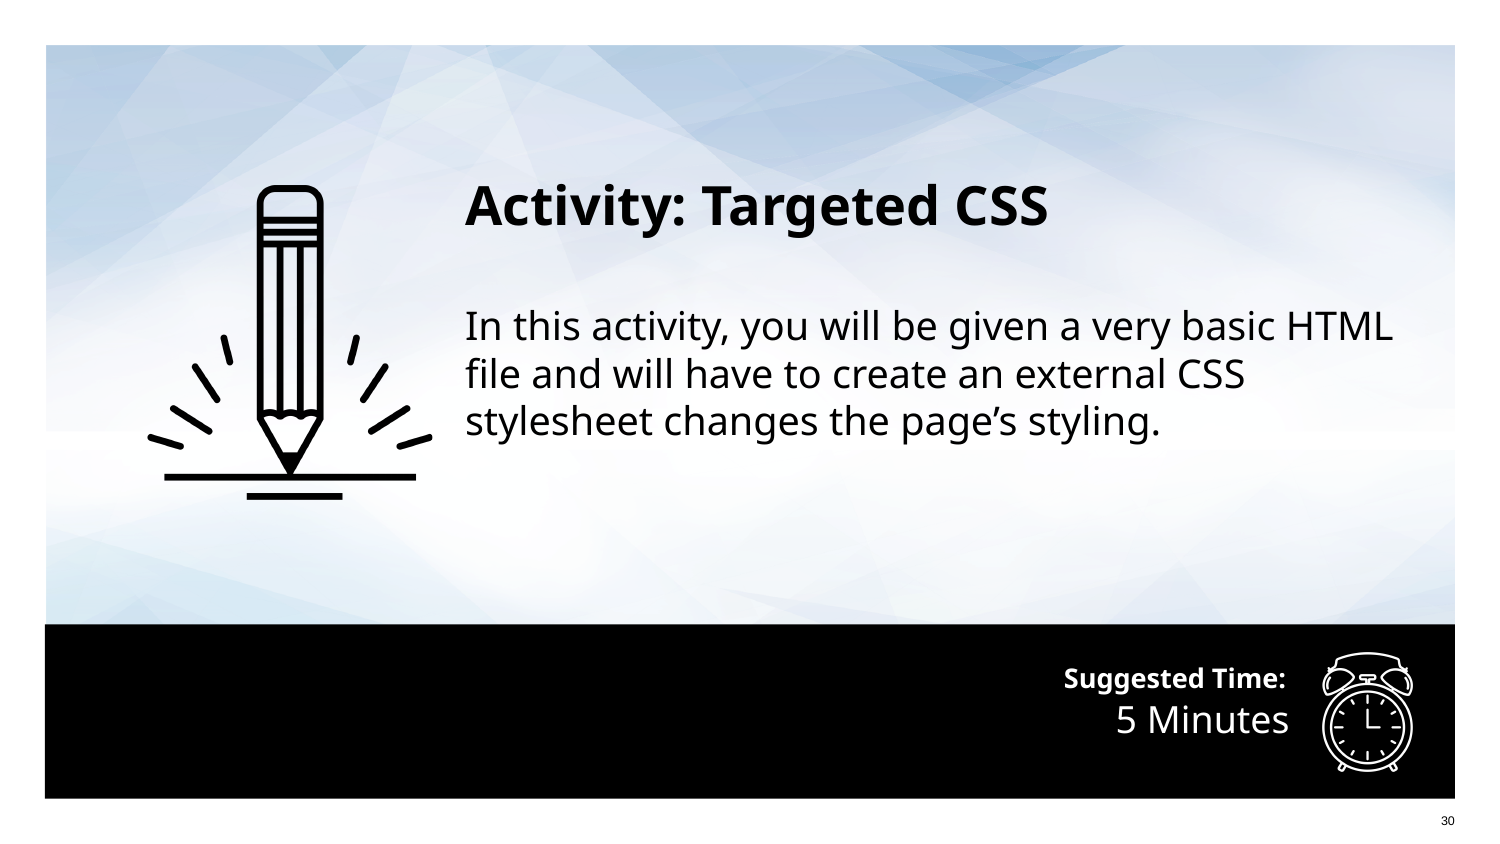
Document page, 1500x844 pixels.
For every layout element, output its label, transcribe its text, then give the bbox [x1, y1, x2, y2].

picture [1322, 652, 1413, 694]
title 5 Minutes [0, 694, 1455, 799]
slide_number ‹#› [1412, 813, 1455, 831]
title Activity: Targeted CSS In this activity, you will be given a very basic HTML file and will have to create an external CSS stylesheet changes the page’s styling. [44, 171, 1483, 625]
picture [45, 46, 1455, 171]
